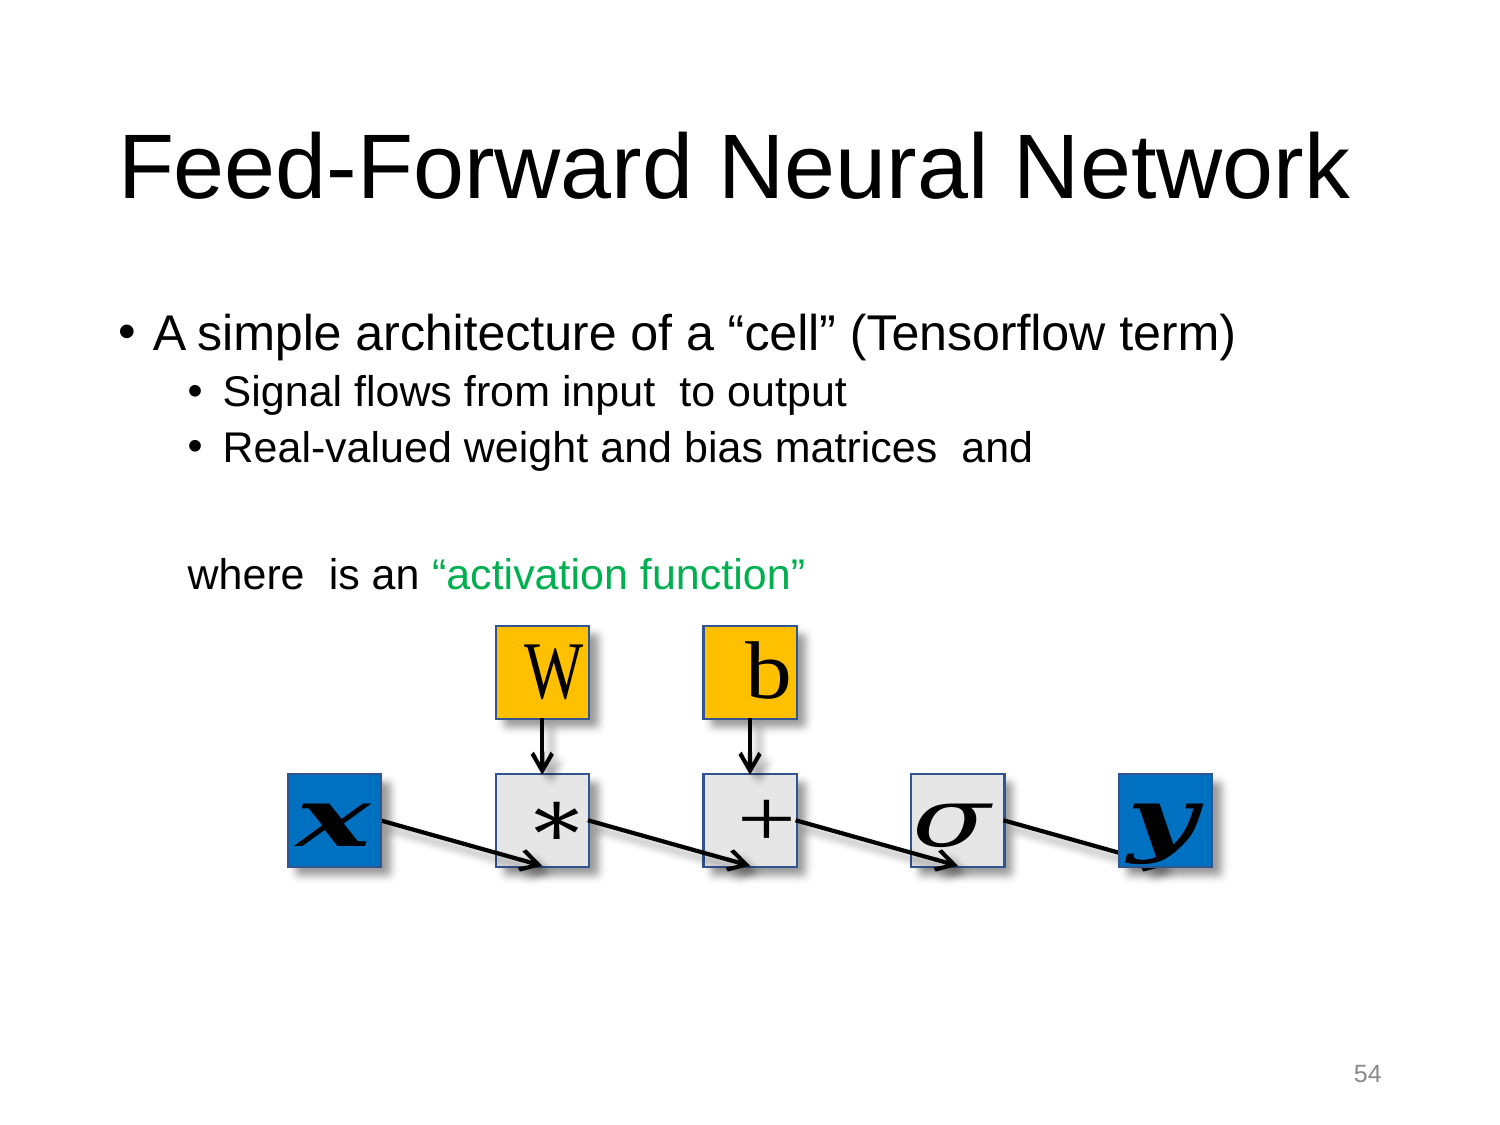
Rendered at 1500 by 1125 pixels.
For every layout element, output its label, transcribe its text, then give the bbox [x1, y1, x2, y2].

slide_number 54 [1059, 1042, 1397, 1103]
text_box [288, 626, 1212, 866]
title Feed-Forward Neural Network [103, 59, 1397, 278]
